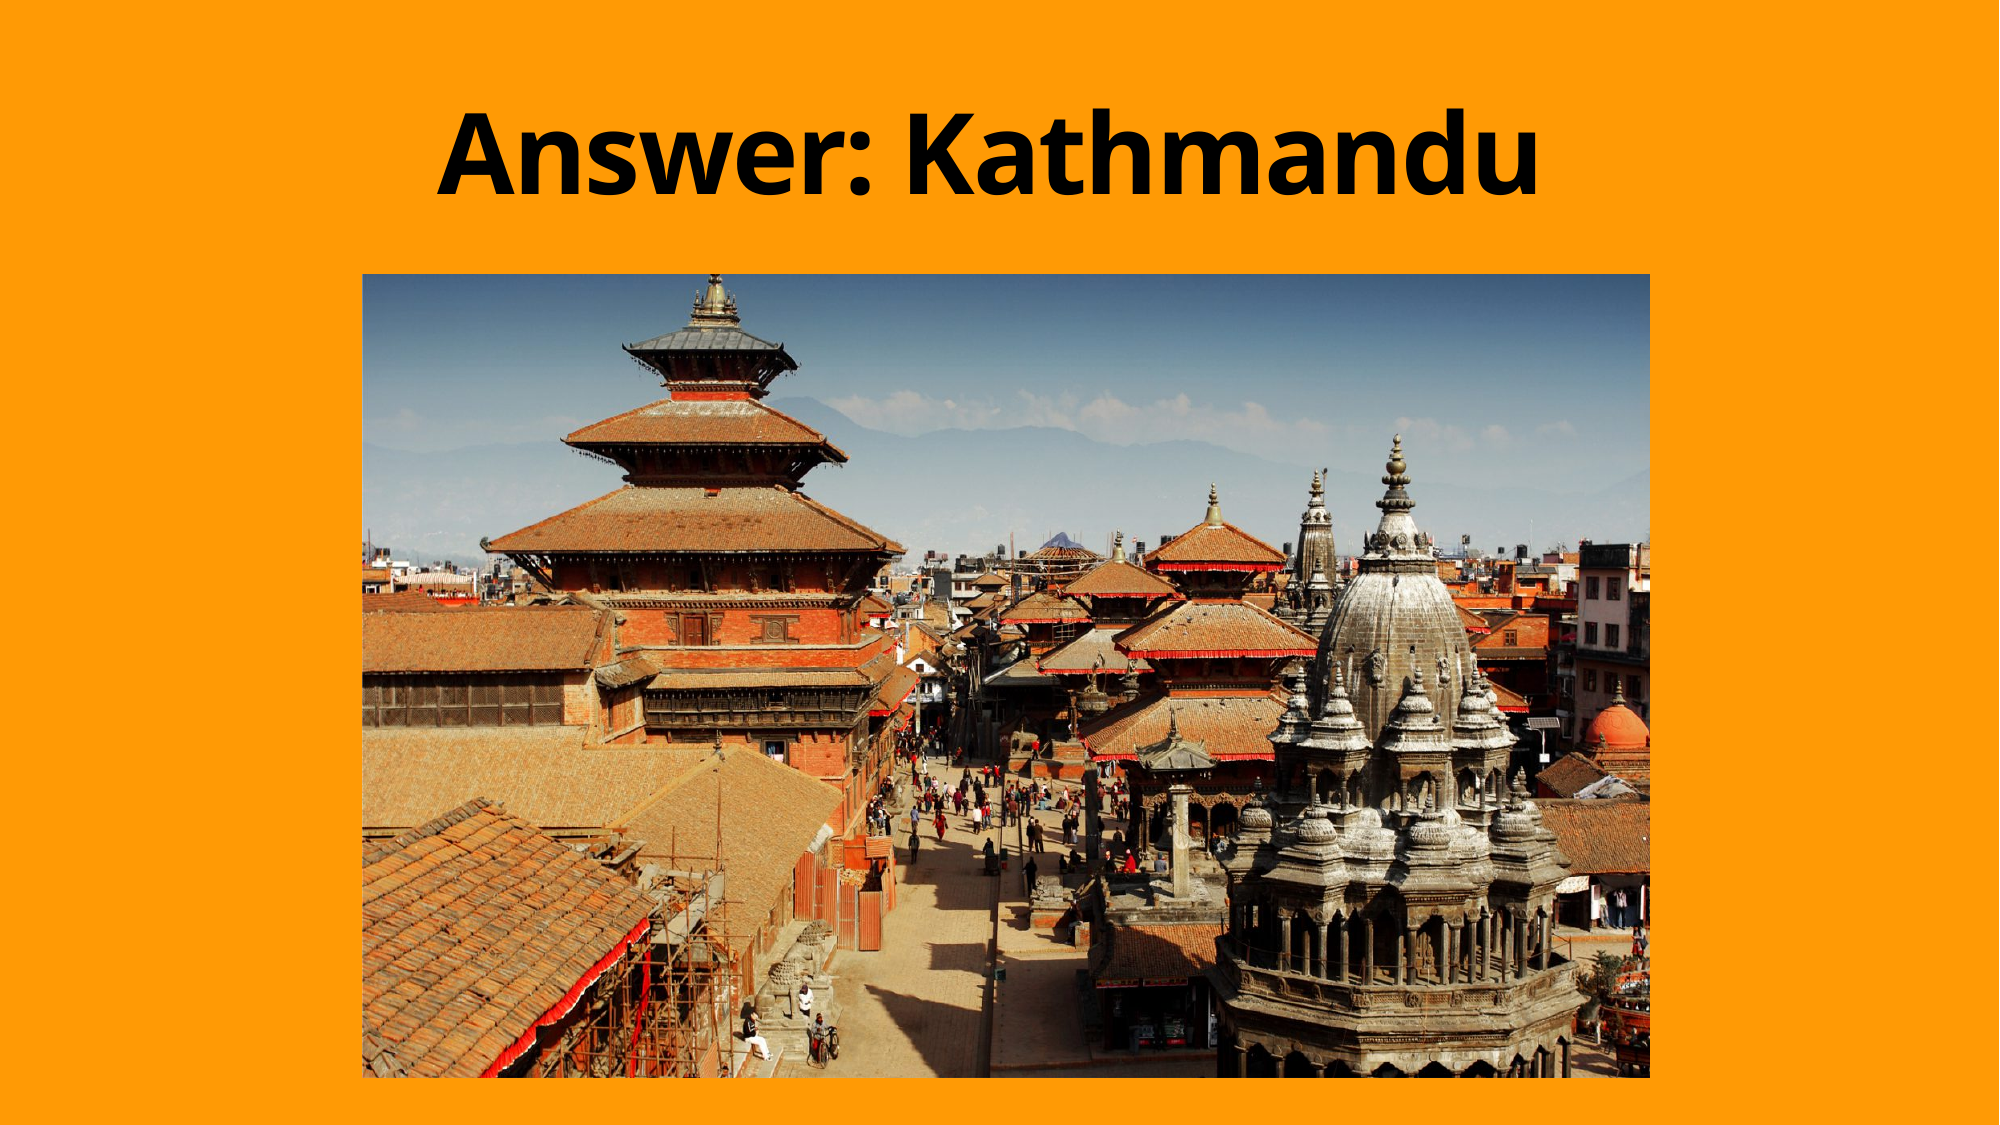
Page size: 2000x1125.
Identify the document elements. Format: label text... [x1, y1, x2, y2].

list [361, 274, 1650, 1078]
title Answer: Kathmandu [107, 81, 1875, 238]
